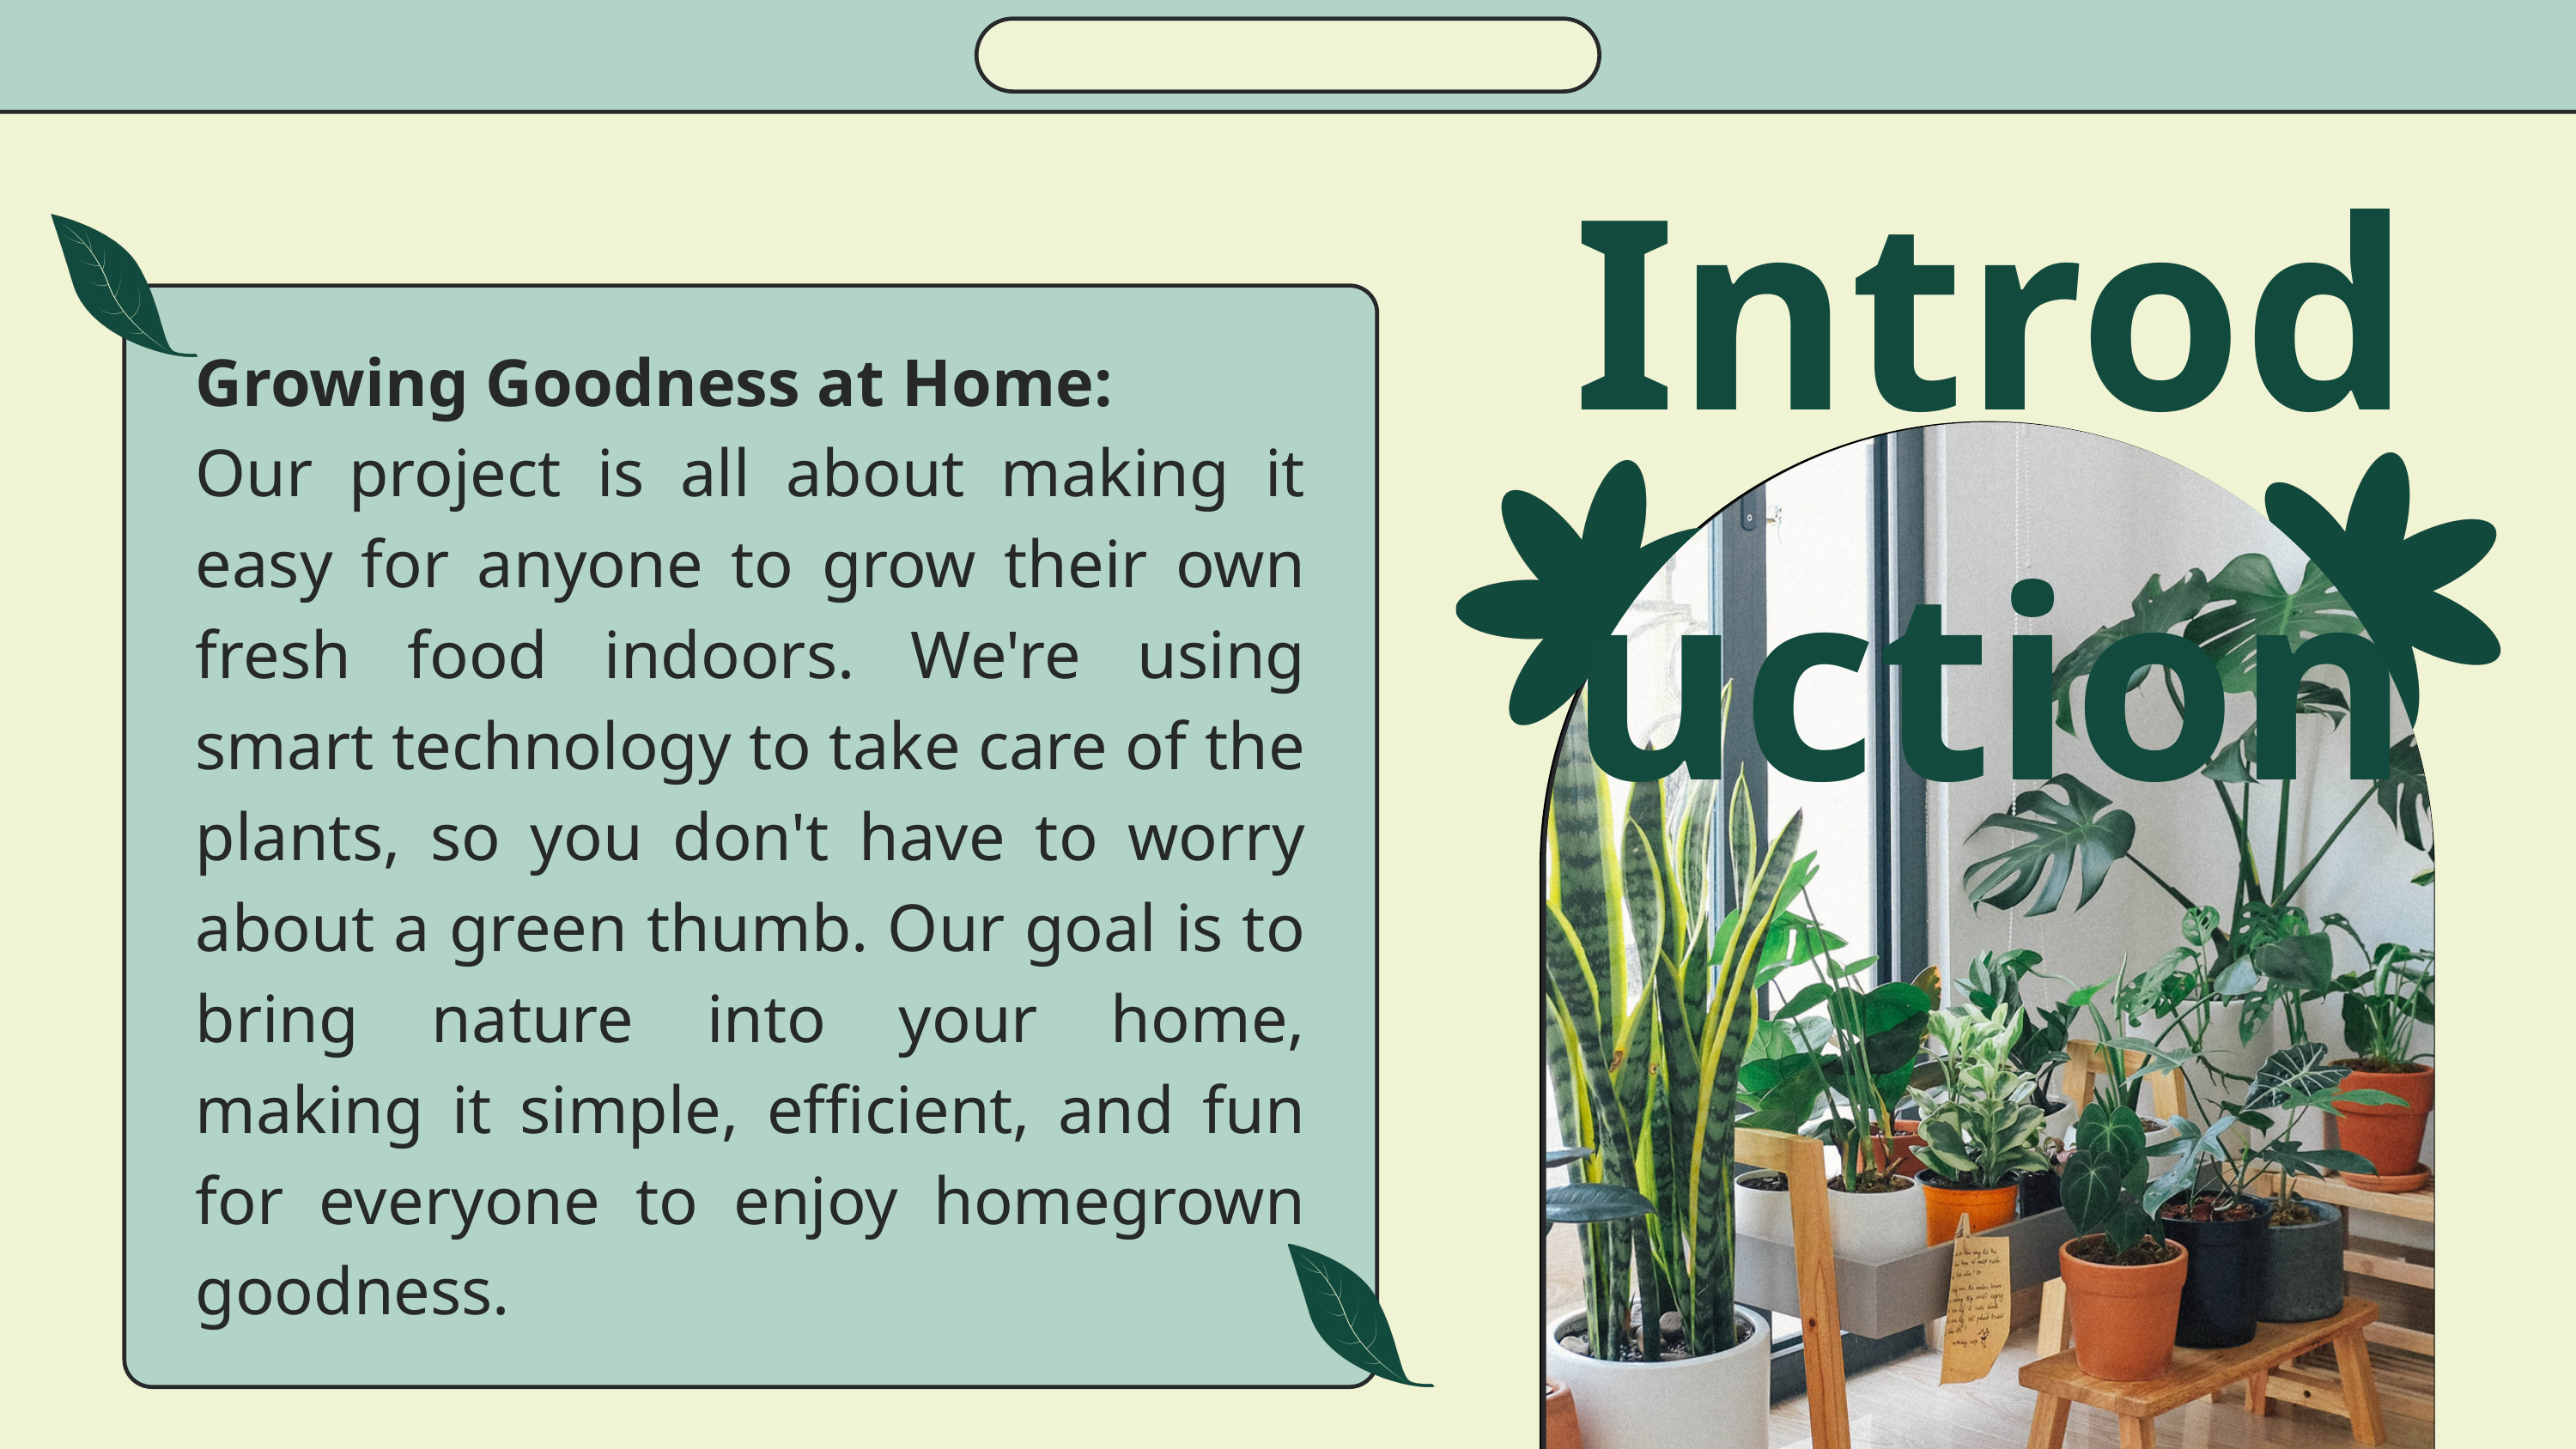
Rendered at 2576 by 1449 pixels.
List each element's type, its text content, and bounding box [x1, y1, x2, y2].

text_box [1381, 1244, 1435, 1387]
text_box [1455, 457, 1491, 750]
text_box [124, 285, 1378, 1387]
text_box [51, 214, 198, 358]
text_box [2438, 449, 2506, 742]
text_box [0, 0, 2576, 112]
text_box Introduction [1491, 122, 2411, 834]
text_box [975, 18, 1600, 92]
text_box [1540, 421, 1546, 1449]
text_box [1546, 421, 2434, 1449]
